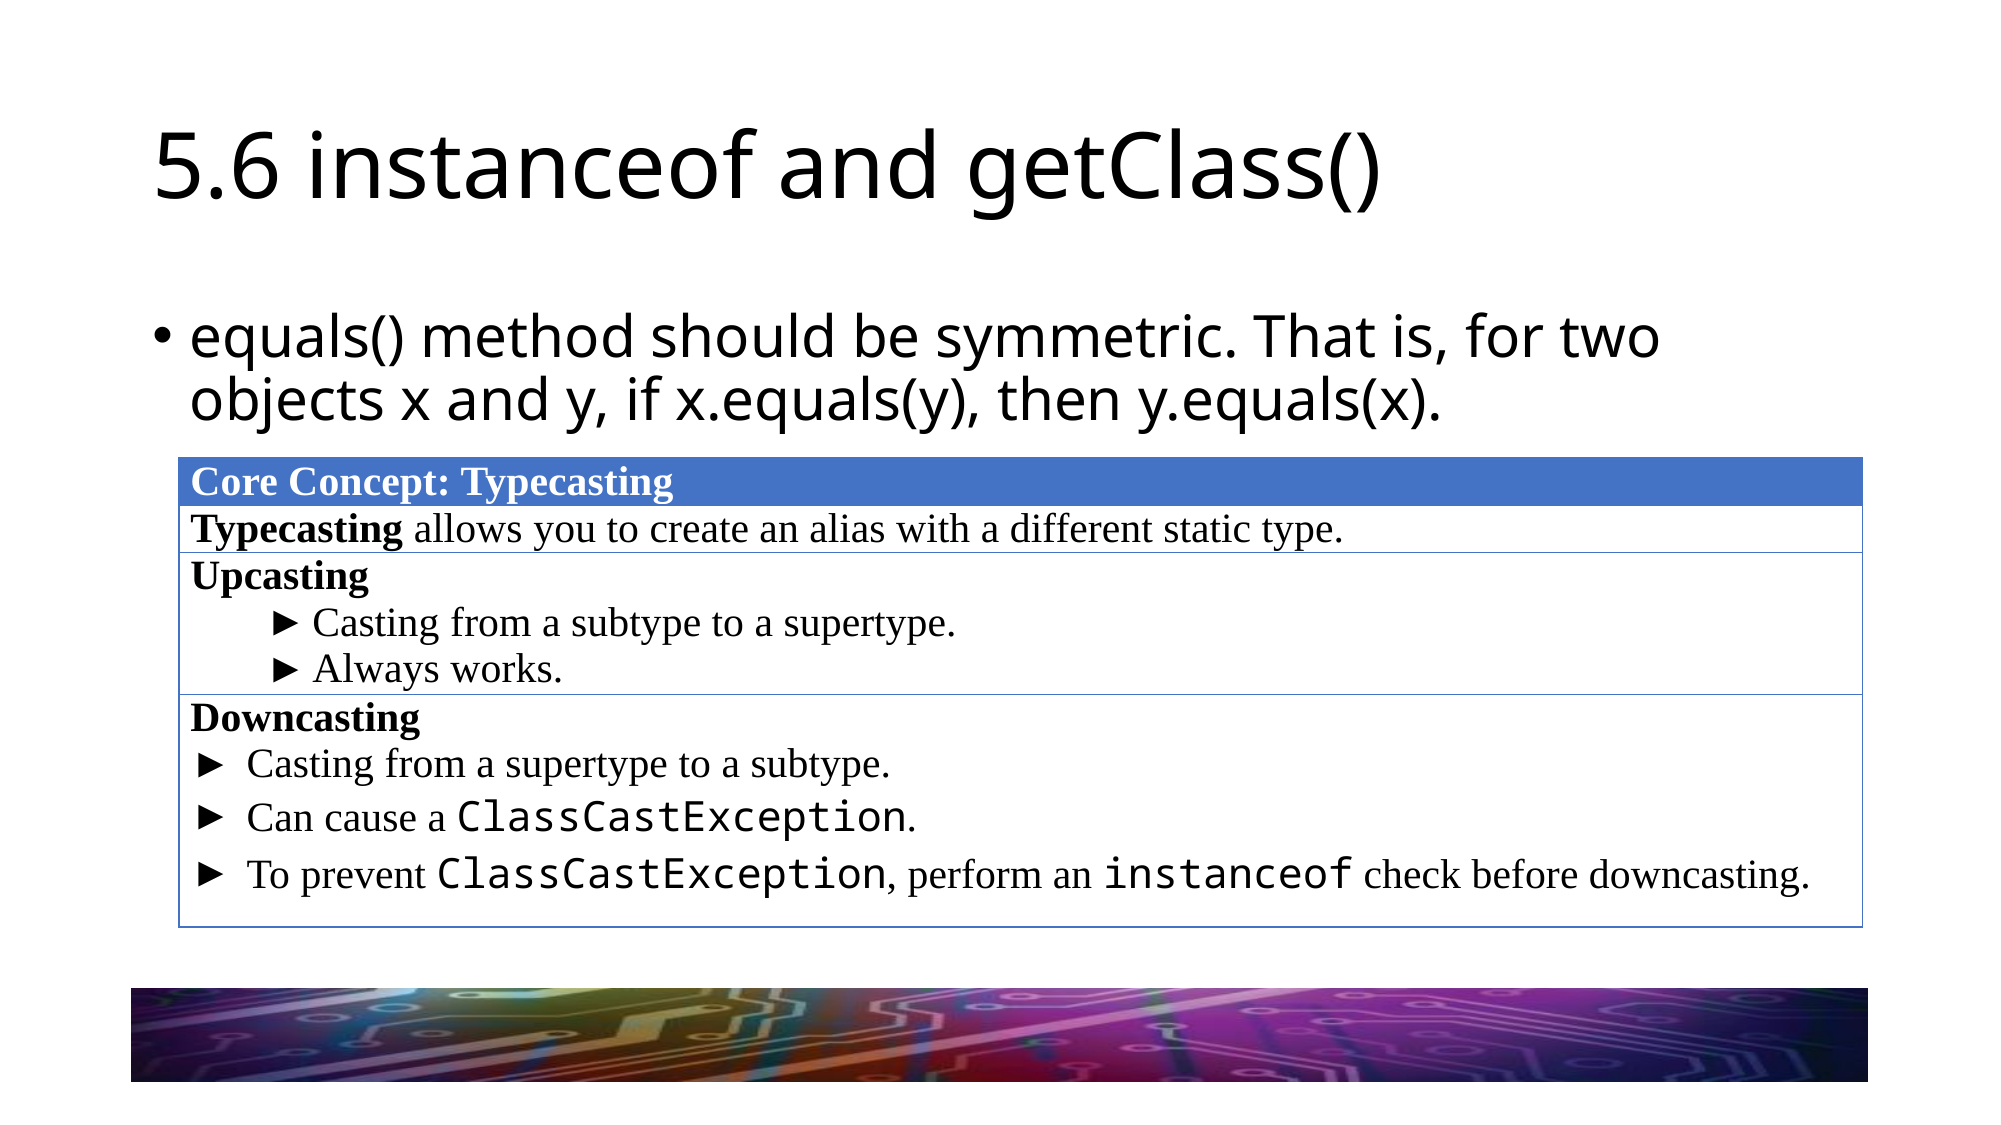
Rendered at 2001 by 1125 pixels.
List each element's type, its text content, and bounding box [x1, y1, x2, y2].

table_cell Downcasting Casting from a supertype to a subtype. Can cause a ClassCastException. To prevent ClassCastException, perform an instanceof check before downcasting. [180, 695, 1862, 926]
picture [131, 988, 1869, 1083]
table_cell Typecasting allows you to create an alias with a different static type. [180, 506, 1862, 552]
list equals() method should be symmetric. That is, for two objects x and y, if x.equals(y), then y.equals(x). [137, 299, 1863, 441]
title 5.6 instanceof and getClass() [137, 59, 1863, 278]
table_cell Upcasting Casting from a subtype to a supertype. Always works. [180, 553, 1862, 694]
table_header Core Concept: Typecasting [180, 459, 1862, 504]
